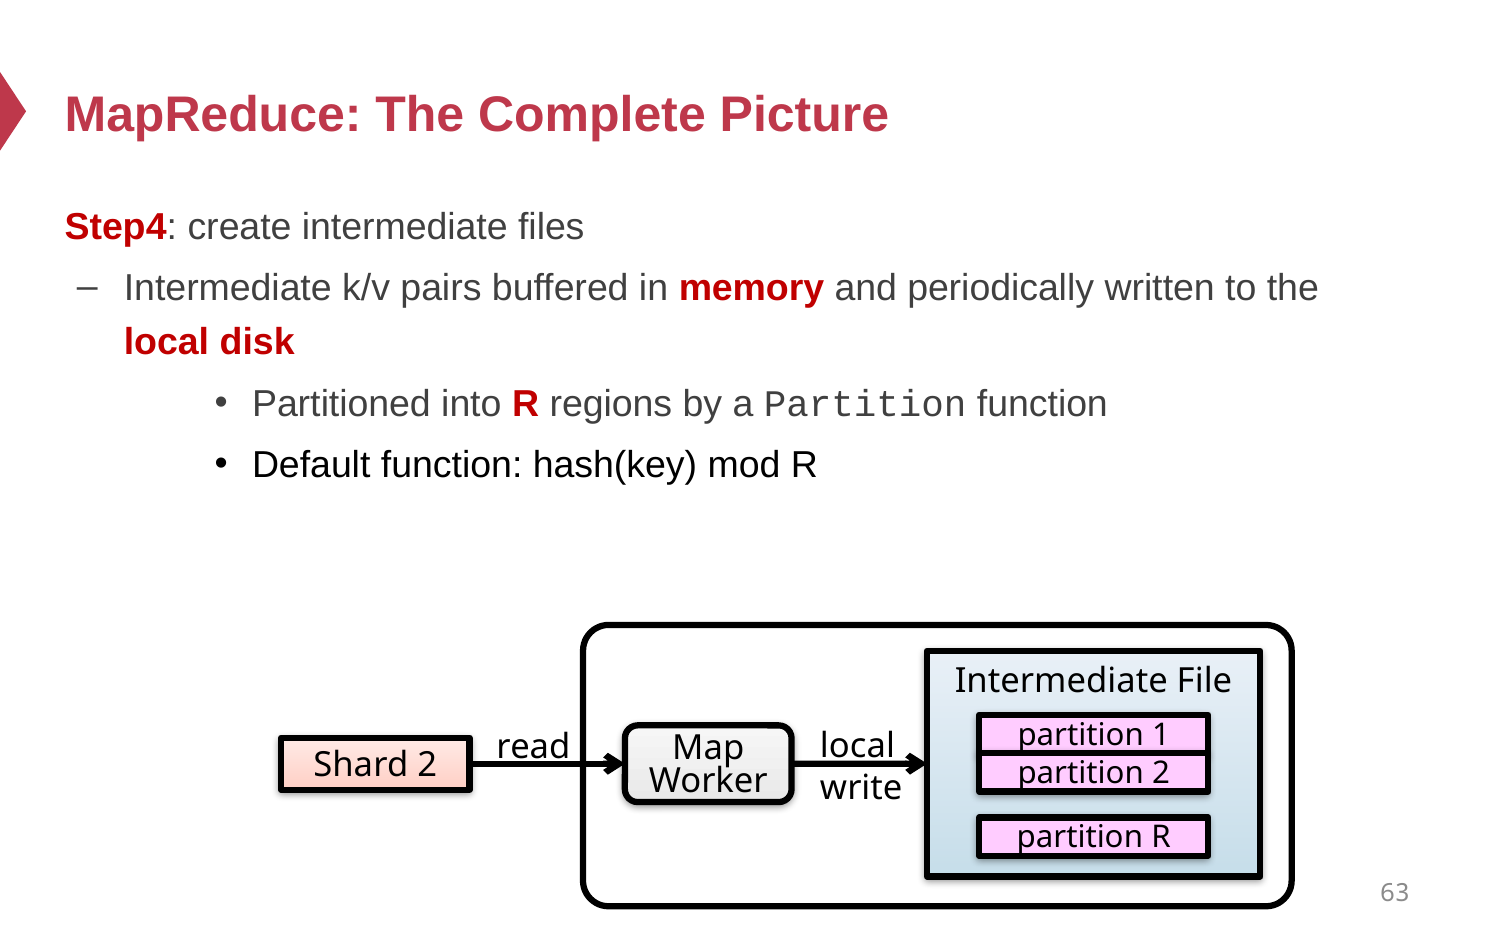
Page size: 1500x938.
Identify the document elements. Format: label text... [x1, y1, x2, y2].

slide_number 63 [1074, 868, 1425, 919]
list Step4: create intermediate files Intermediate k/v pairs buffered in memory and periodically written to the local disk Partitioned into R regions by a Partition function Default function: hash(key) mod R [49, 185, 1400, 804]
title MapReduce: The Complete Picture [49, 37, 1400, 185]
text_box read [481, 716, 580, 763]
text_box local write [805, 715, 918, 763]
text_box [580, 622, 1294, 909]
text_box Shard 2 [281, 737, 470, 790]
text_box local write [805, 773, 918, 814]
